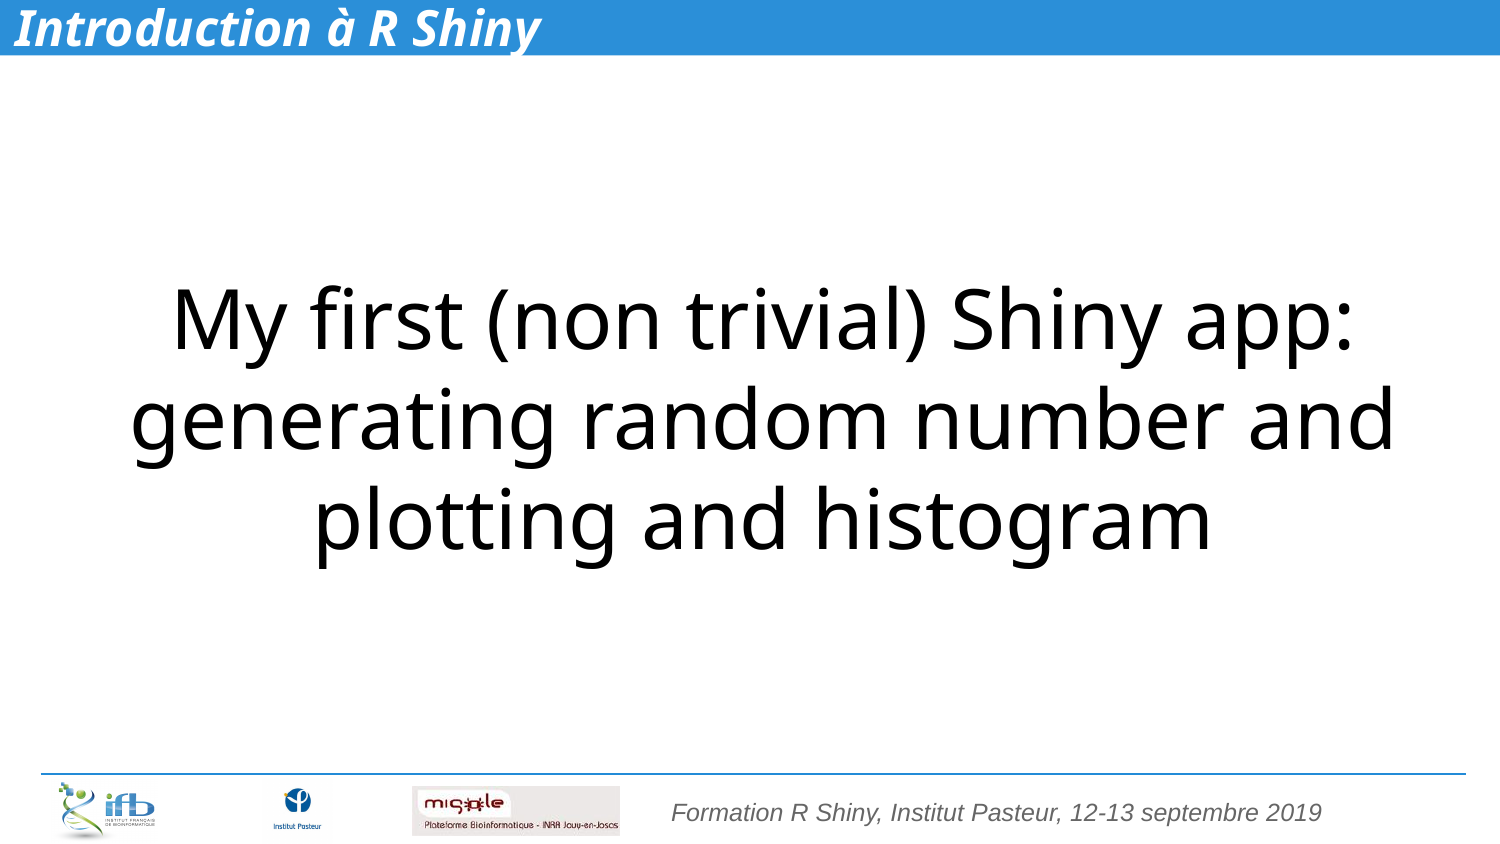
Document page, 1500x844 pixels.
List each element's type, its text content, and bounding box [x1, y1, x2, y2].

picture [412, 786, 620, 836]
list My first (non trivial) Shiny app: generating random number and plotting and histogram [37, 74, 1469, 759]
picture [262, 778, 333, 844]
picture [51, 779, 158, 843]
title Introduction à R Shiny [0, 0, 1500, 56]
